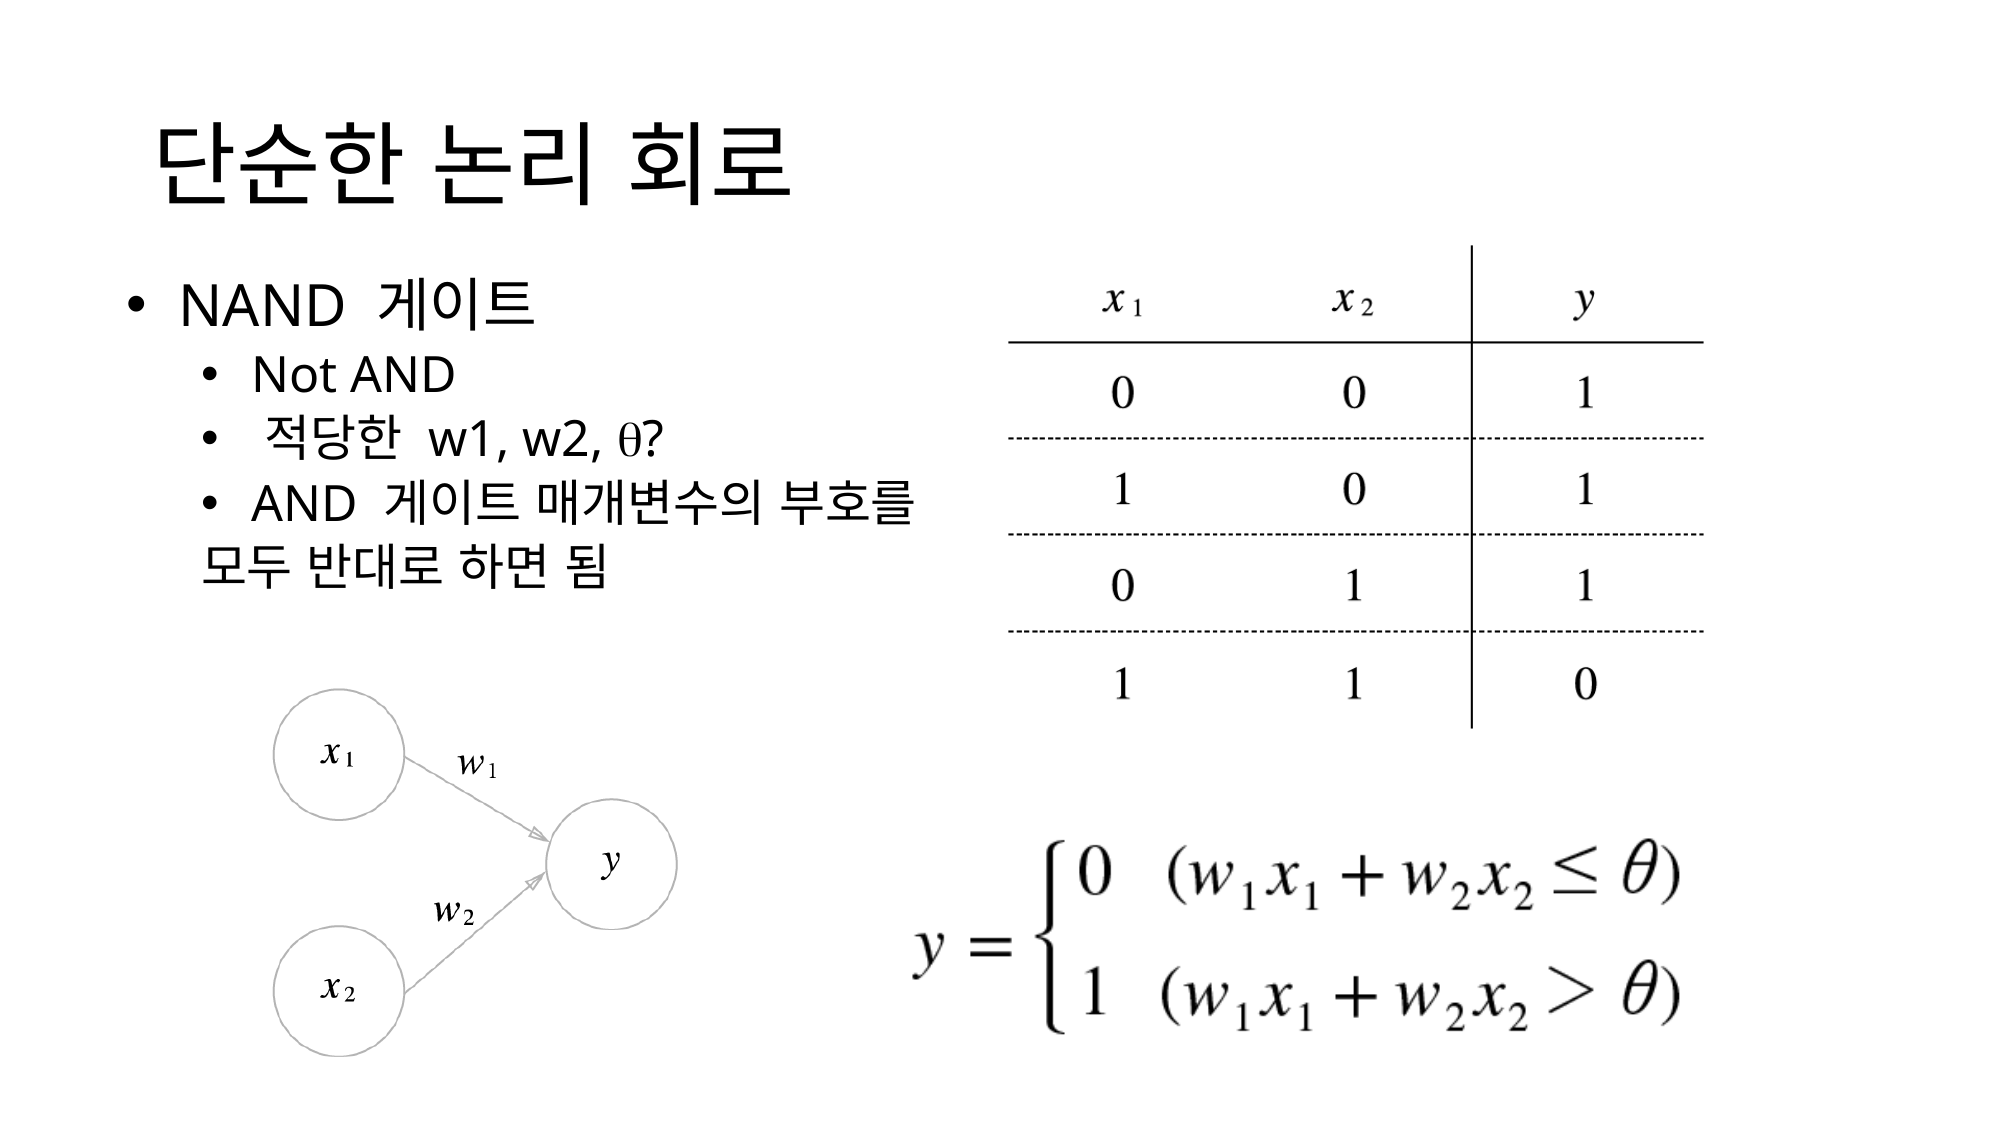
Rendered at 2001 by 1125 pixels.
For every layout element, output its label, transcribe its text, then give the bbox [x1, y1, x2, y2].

picture [892, 814, 1706, 1066]
picture [999, 236, 1713, 739]
list NAND 게이트 Not AND 적당한 w1, w2, ? AND 게이트 매개변수의 부호를 모두 반대로 하면 됨 [111, 268, 1183, 887]
title 단순한 논리 회로 [137, 59, 1863, 278]
picture [260, 676, 688, 1066]
